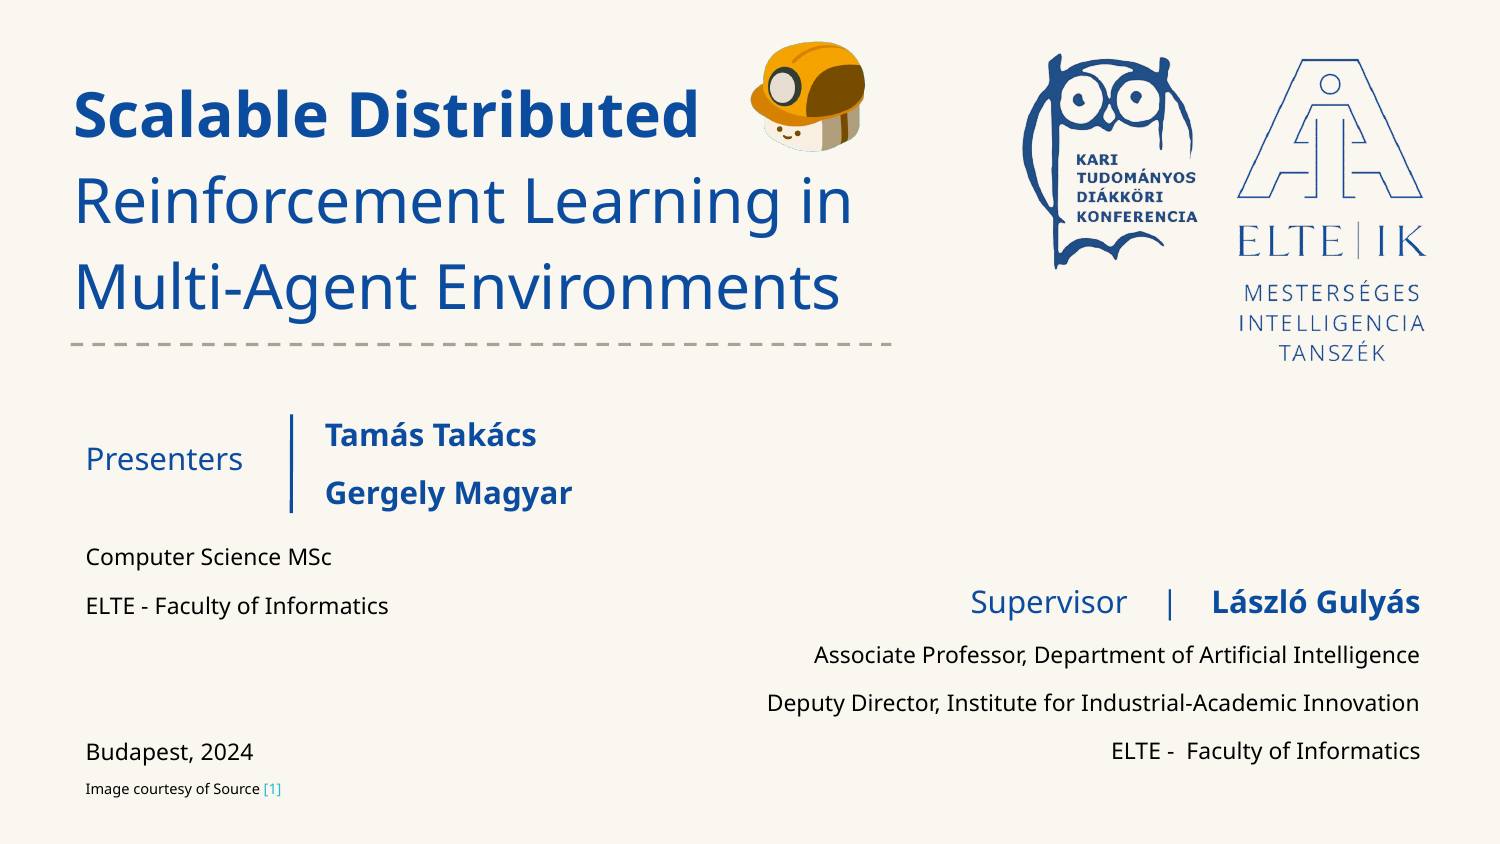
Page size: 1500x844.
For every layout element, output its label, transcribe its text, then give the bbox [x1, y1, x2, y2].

text_box Computer Science MSc ELTE - Faculty of Informatics [70, 527, 445, 634]
picture [724, 11, 892, 180]
text_box Presenters [297, 423, 308, 492]
text_box Image courtesy of Source [1] [70, 767, 402, 808]
picture [987, 41, 1221, 284]
text_box Presenters [70, 423, 285, 492]
text_box Scalable Distributed Reinforcement Learning in Multi-Agent Environments [58, 48, 917, 338]
text_box Budapest, 2024 [70, 723, 563, 779]
picture [1228, 48, 1437, 376]
text_box Supervisor | László Gulyás Associate Professor, Department of Artificial Intelligence Deputy Director, Institute for Industrial-Academic Innovation ELTE - Faculty of Informatics [669, 567, 1436, 780]
text_box Tamás Takács Gergely Magyar [309, 400, 666, 526]
